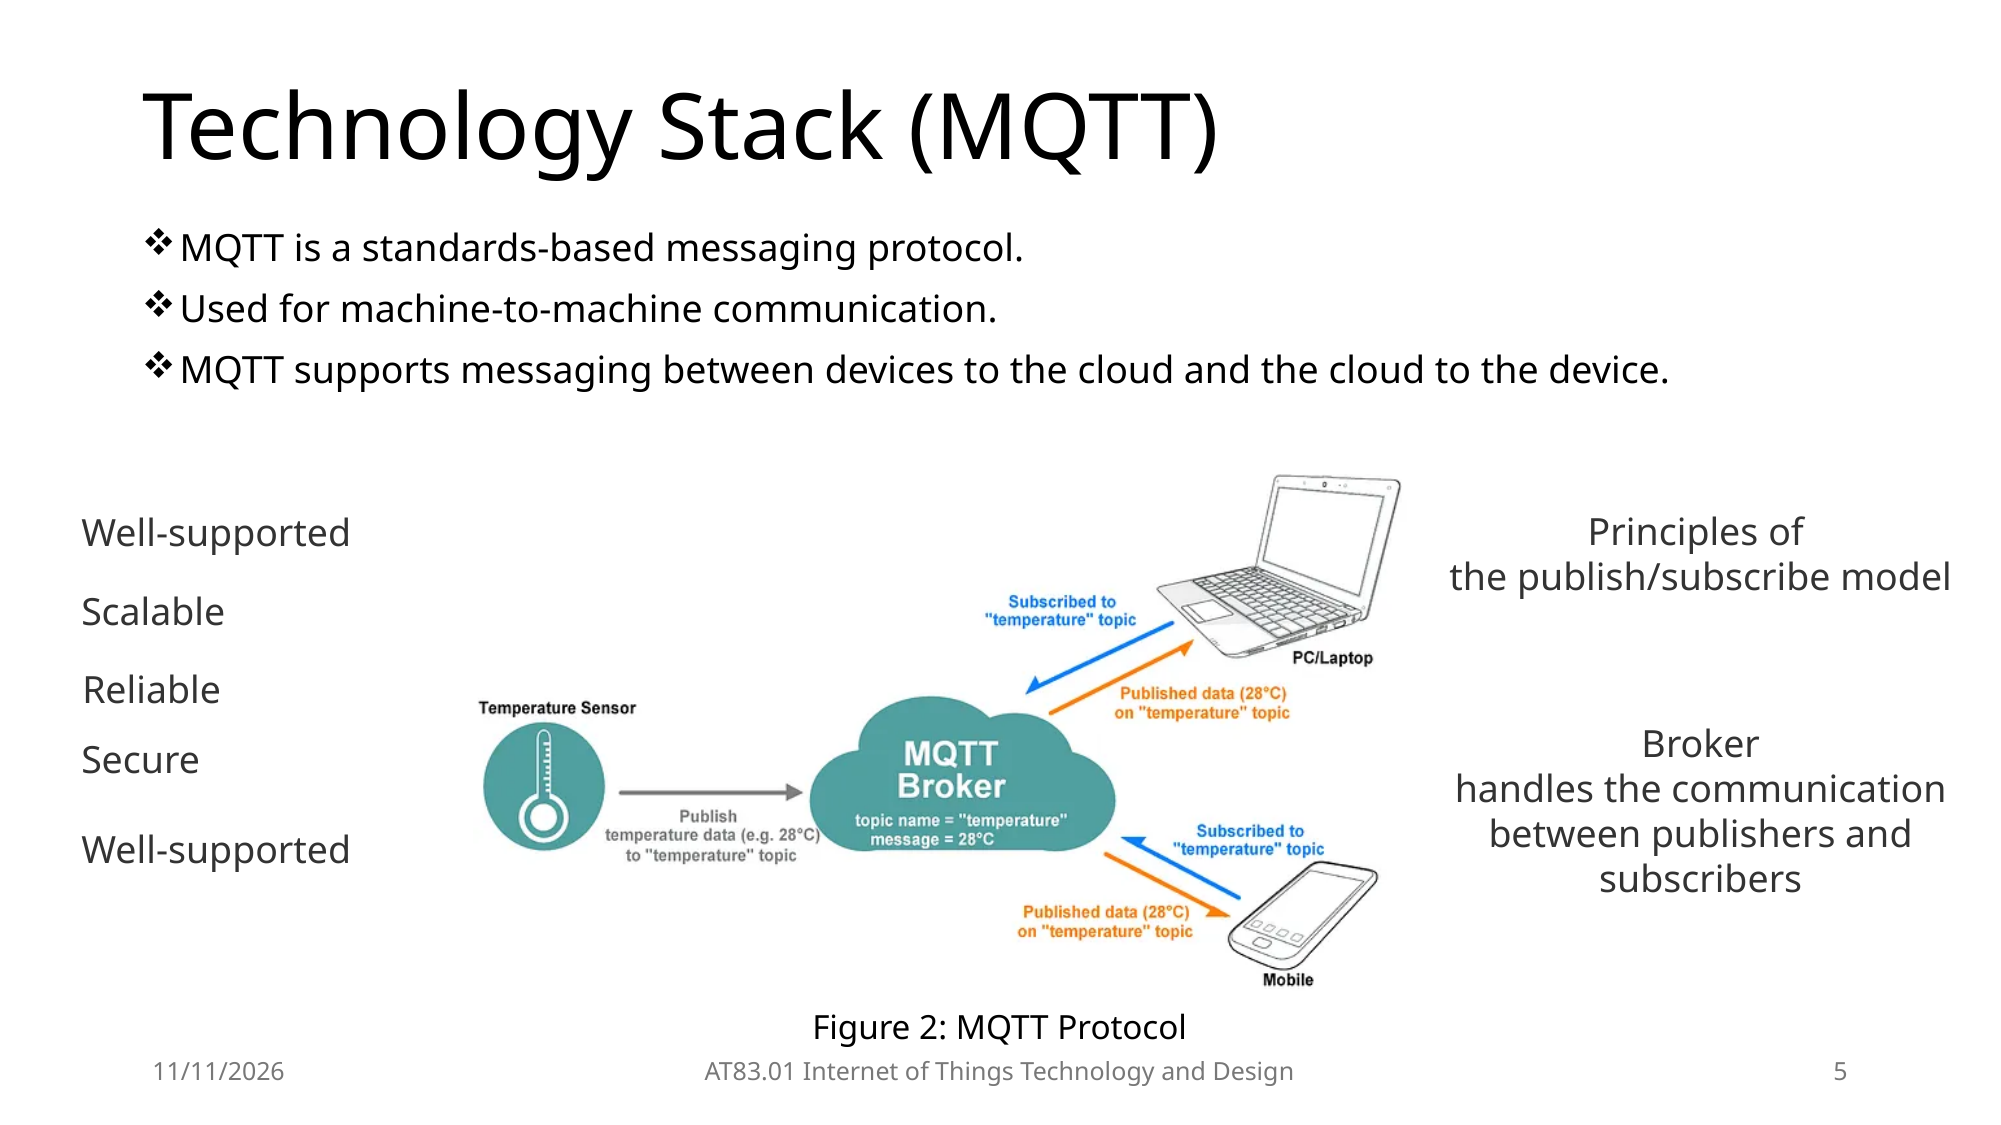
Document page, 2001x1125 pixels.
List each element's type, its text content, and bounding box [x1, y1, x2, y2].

text_box Principles of the publish/subscribe model [1422, 500, 1980, 606]
text_box Well-supported [66, 501, 472, 562]
slide_number 5 [1412, 1042, 1863, 1103]
text_box Secure [66, 728, 472, 789]
text_box Scalable [66, 580, 472, 641]
text_box Figure 2: MQTT Protocol [797, 998, 1203, 1054]
picture [472, 464, 1408, 994]
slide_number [137, 1042, 588, 1103]
text_box Reliable [67, 658, 472, 719]
footer AT83.01 Internet of Things Technology and Design [662, 1042, 1338, 1103]
text_box Well-supported [66, 818, 472, 879]
text_box Broker handles the communication between publishers and subscribers [1422, 712, 1980, 908]
list MQTT is a standards-based messaging protocol. Used for machine-to-machine communication. MQTT supports messaging between devices to the cloud and the cloud to the device. [127, 221, 1852, 1061]
title Technology Stack (MQTT) [127, 20, 1852, 221]
